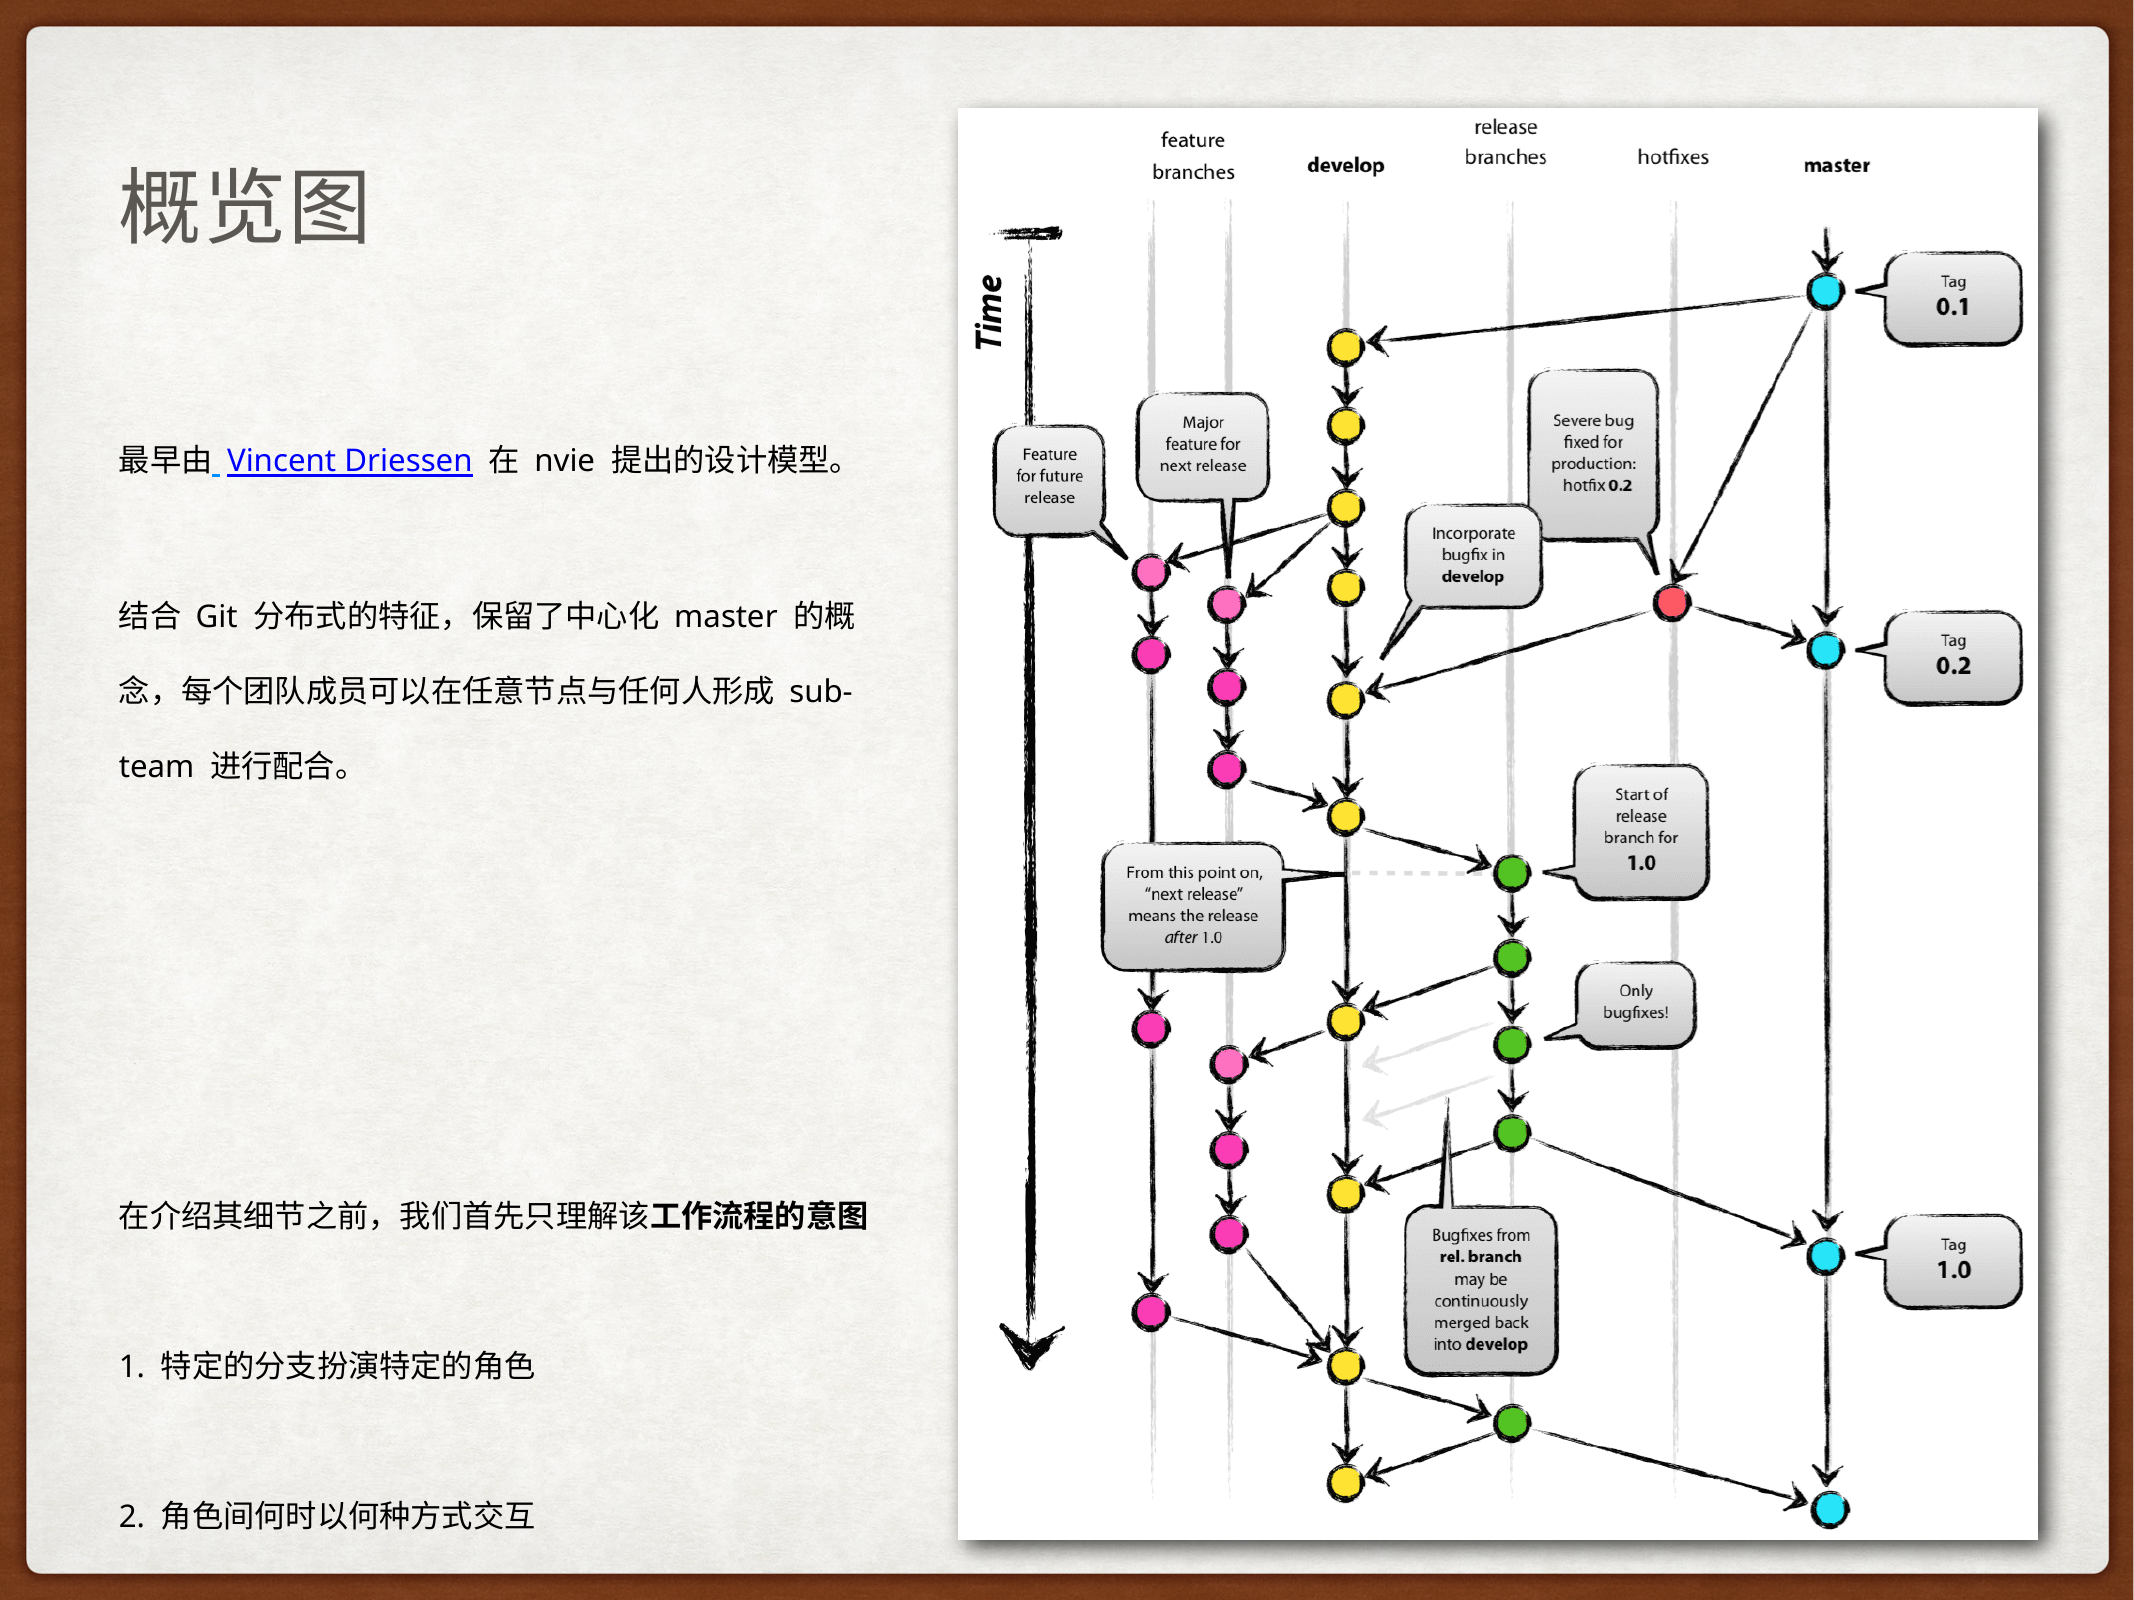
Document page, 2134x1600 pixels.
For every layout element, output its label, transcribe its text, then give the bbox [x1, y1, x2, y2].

title 最早由 Vincent Driessen 在 nvie 提出的设计模型。 结合 Git 分布式的特征，保留了中心化 master 的概念，每个团队成员可以在任意节点与任何人形成 sub-team 进行配合。 在介绍其细节之前，我们首先只理解该工作流程的意图 1. 特定的分支扮演特定的角色 2. 角色间何时以何种方式交互 [109, 324, 913, 1276]
picture [0, 0, 2134, 1600]
list 概览图 [109, 105, 892, 264]
